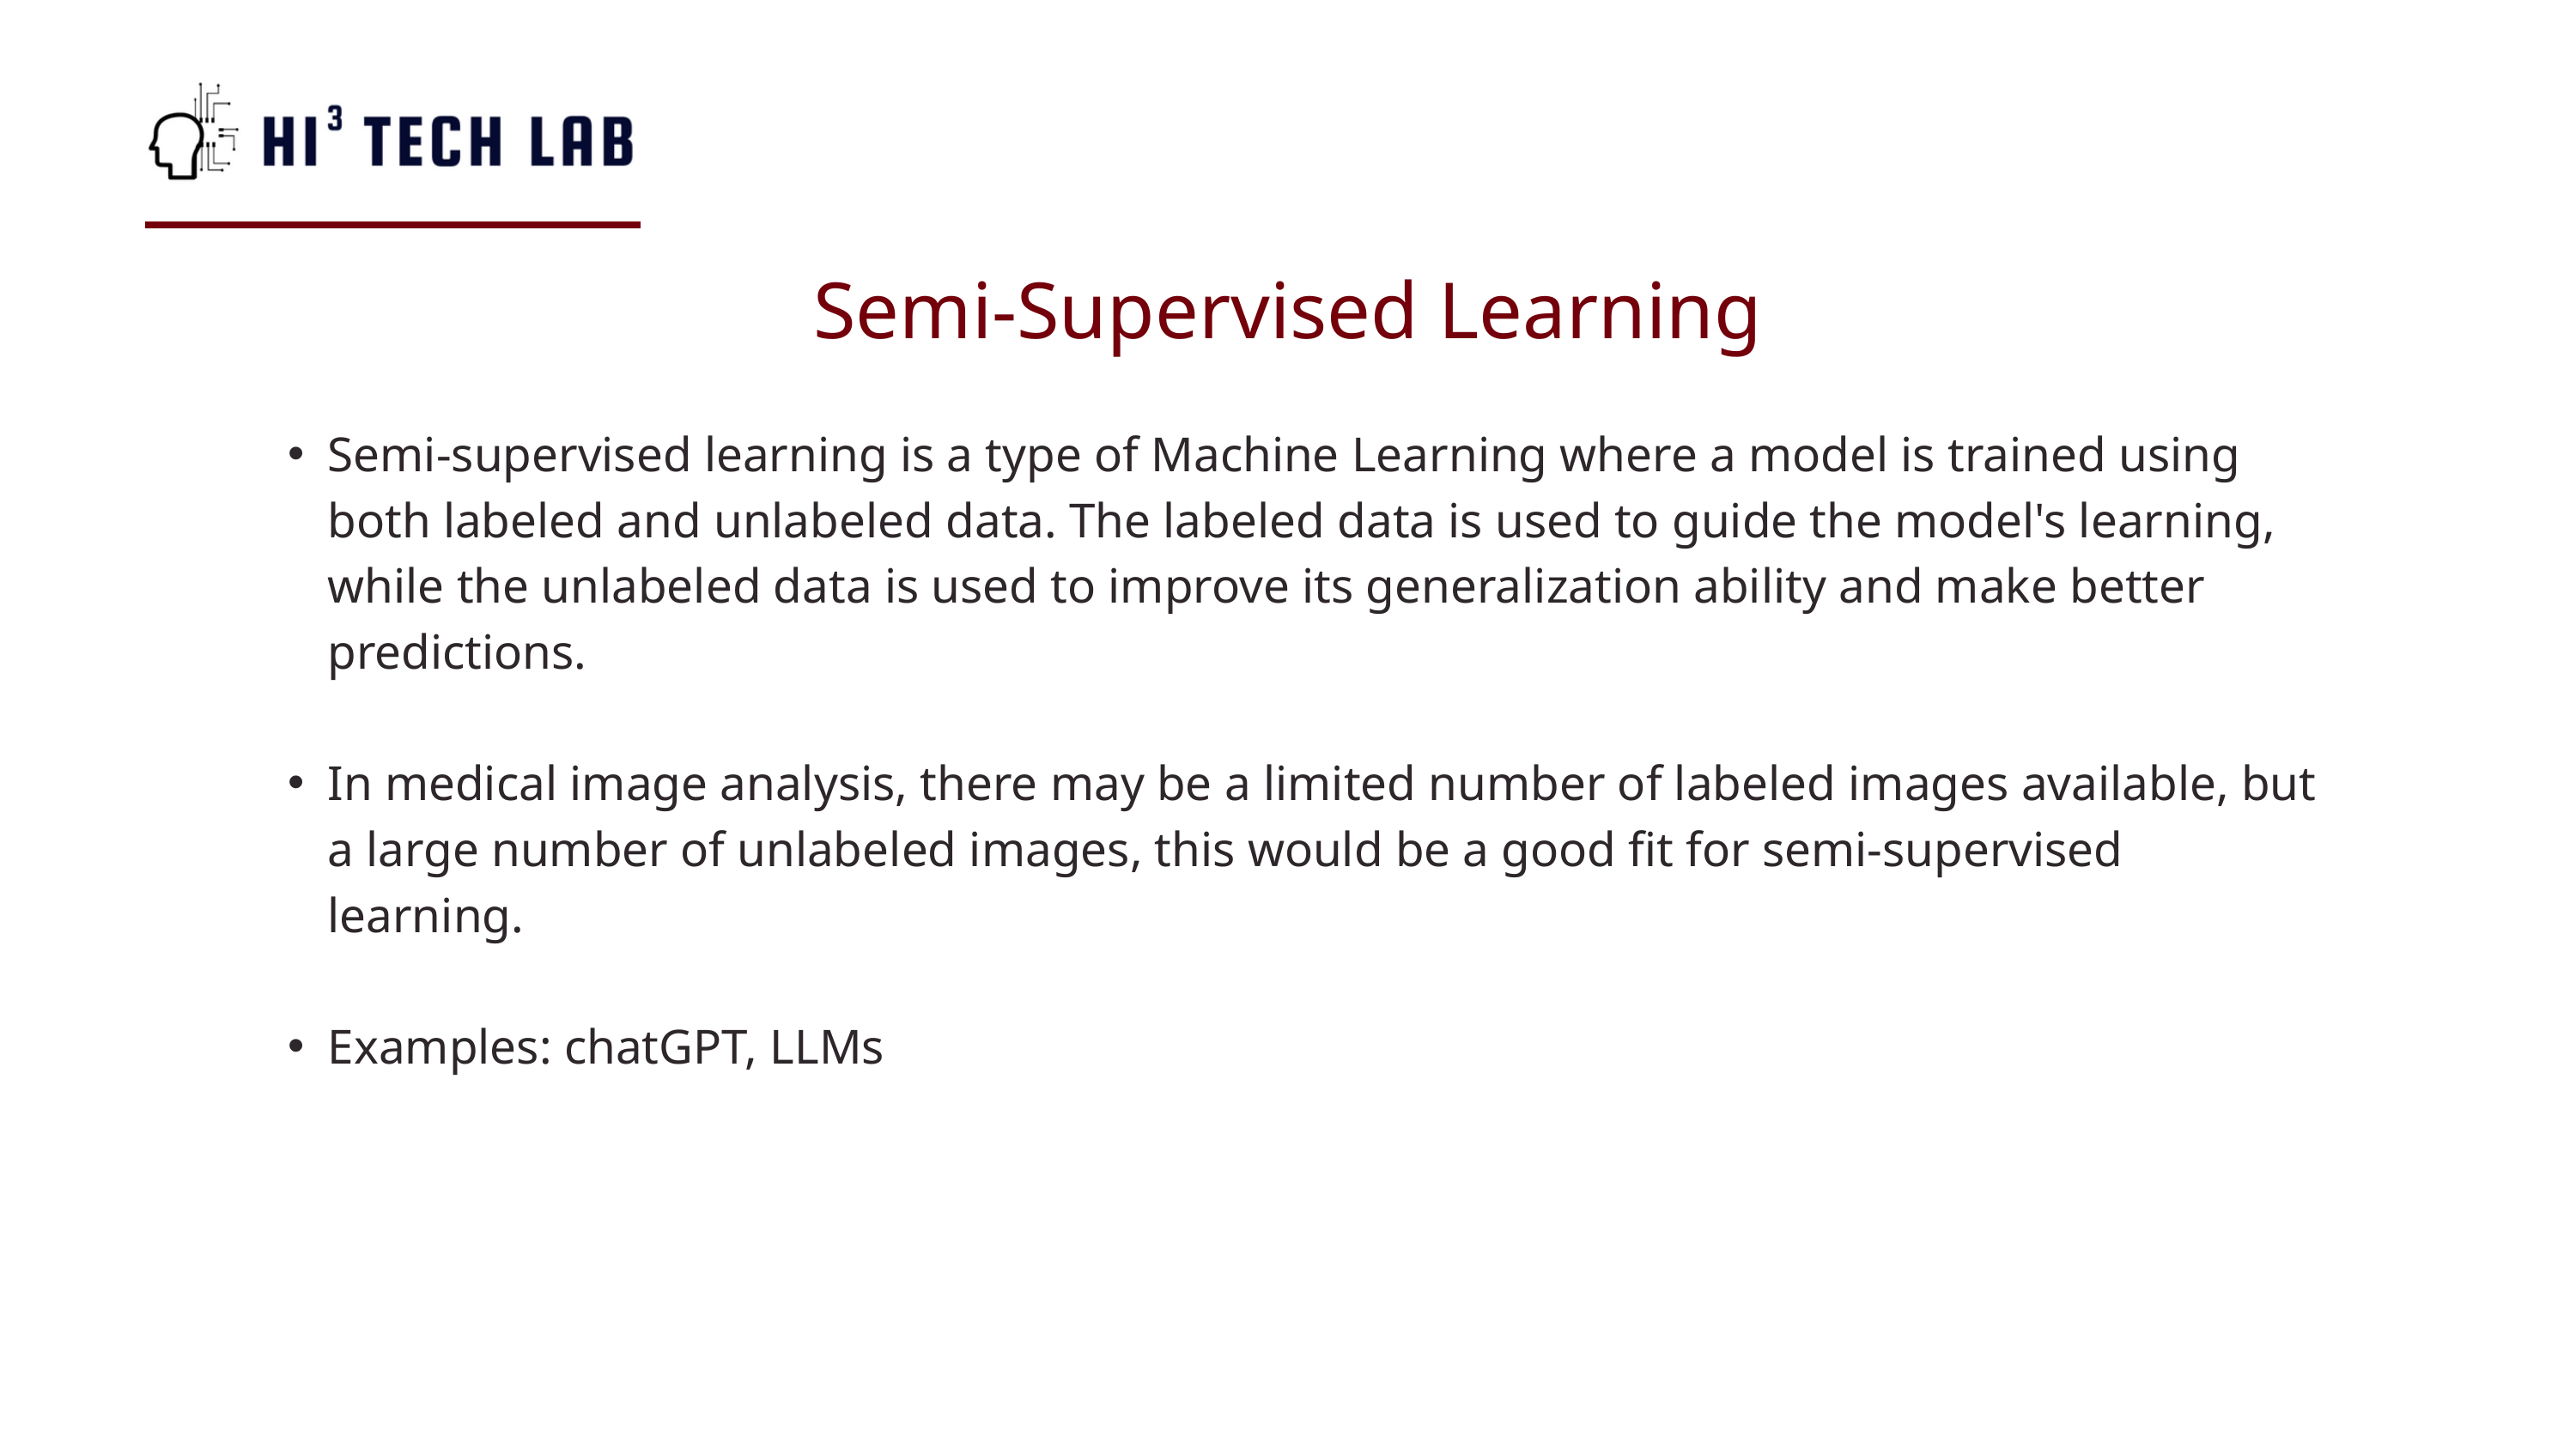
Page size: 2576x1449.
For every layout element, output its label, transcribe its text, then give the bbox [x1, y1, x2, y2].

picture [132, 73, 641, 194]
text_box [144, 221, 641, 229]
text_box Semi-Supervised Learning [410, 281, 2166, 355]
text_box Semi-supervised learning is a type of Machine Learning where a model is trained using both labeled and unlabeled data. The labeled data is used to guide the model's learning, while the unlabeled data is used to improve its generalization ability and make better predictions. In medical image analysis, there may be a limited number of labeled images available, but a large number of unlabeled images, this would be a good fit for semi-supervised learning. Examples: chatGPT, LLMs [247, 415, 2329, 1074]
